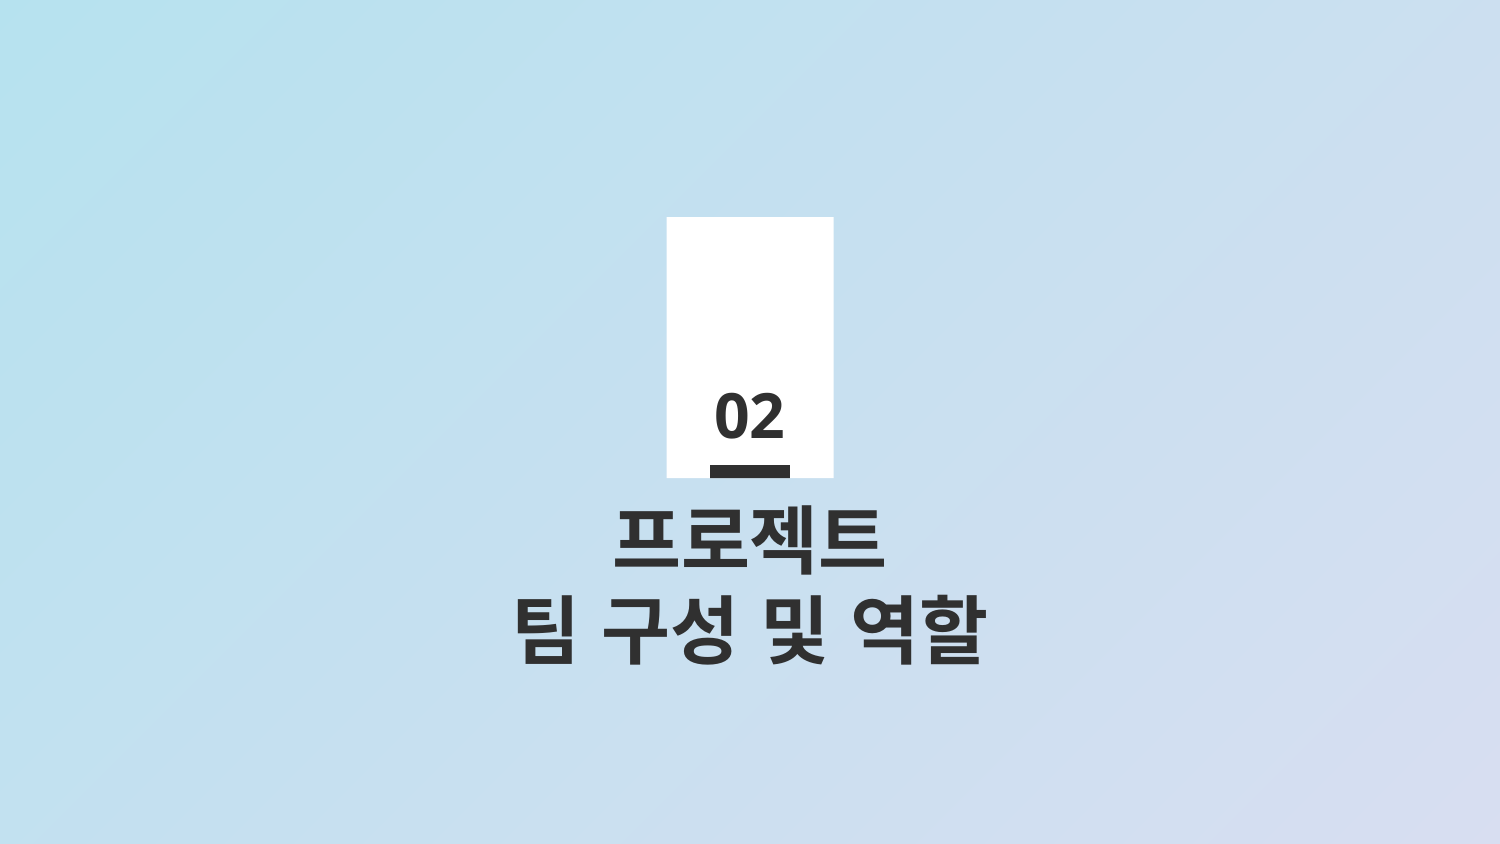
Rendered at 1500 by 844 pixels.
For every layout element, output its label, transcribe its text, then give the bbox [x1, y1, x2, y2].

title 프로젝트 팀 구성 및 역할 [168, 478, 1332, 617]
title 02 [625, 353, 875, 467]
